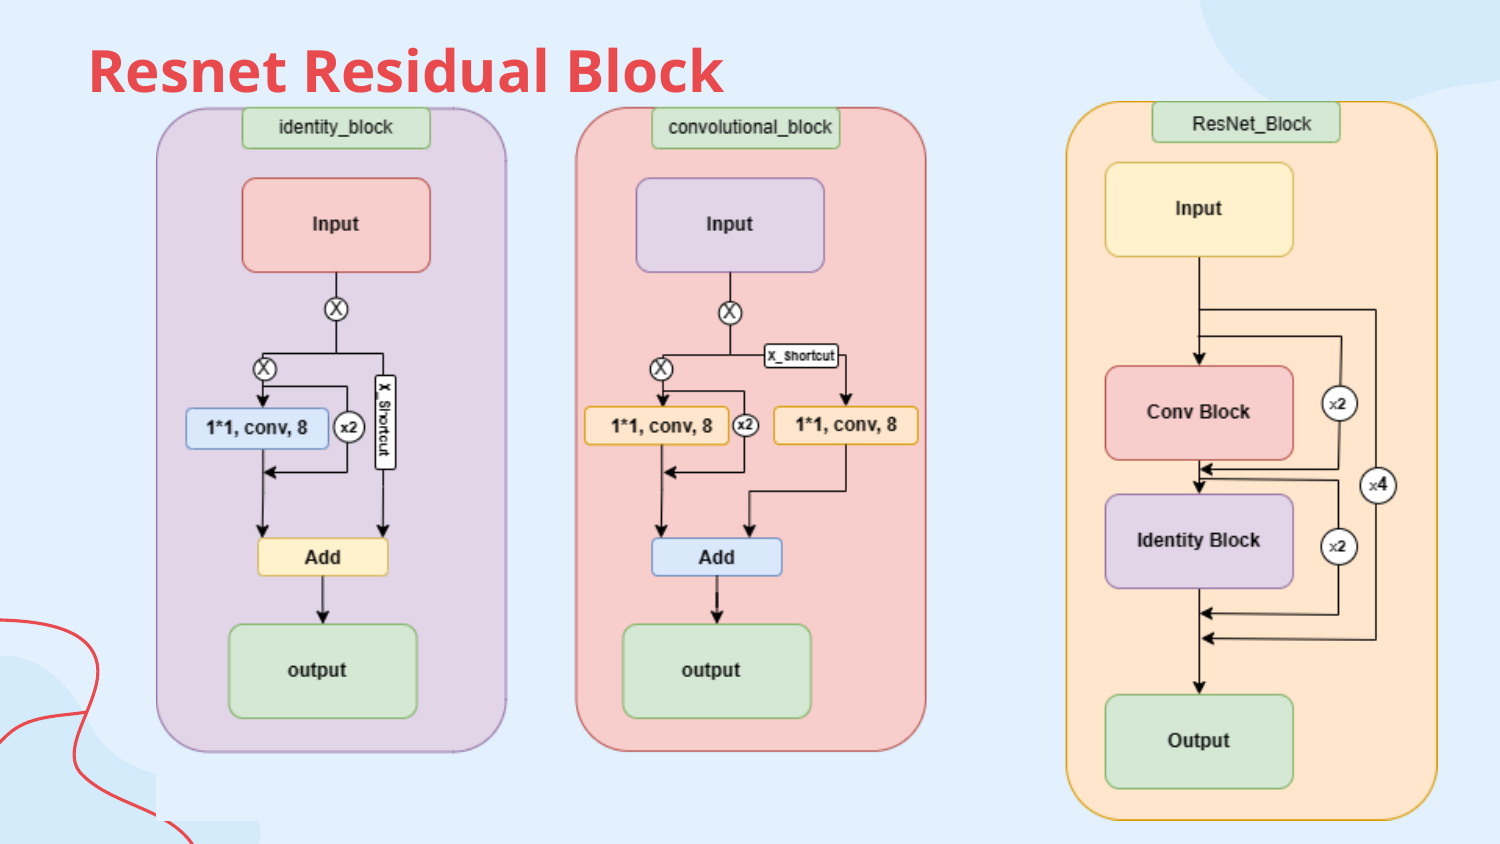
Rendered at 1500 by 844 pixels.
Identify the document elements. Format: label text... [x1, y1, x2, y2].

subtitle Resnet Residual Block [62, 9, 750, 135]
picture [155, 101, 1438, 821]
